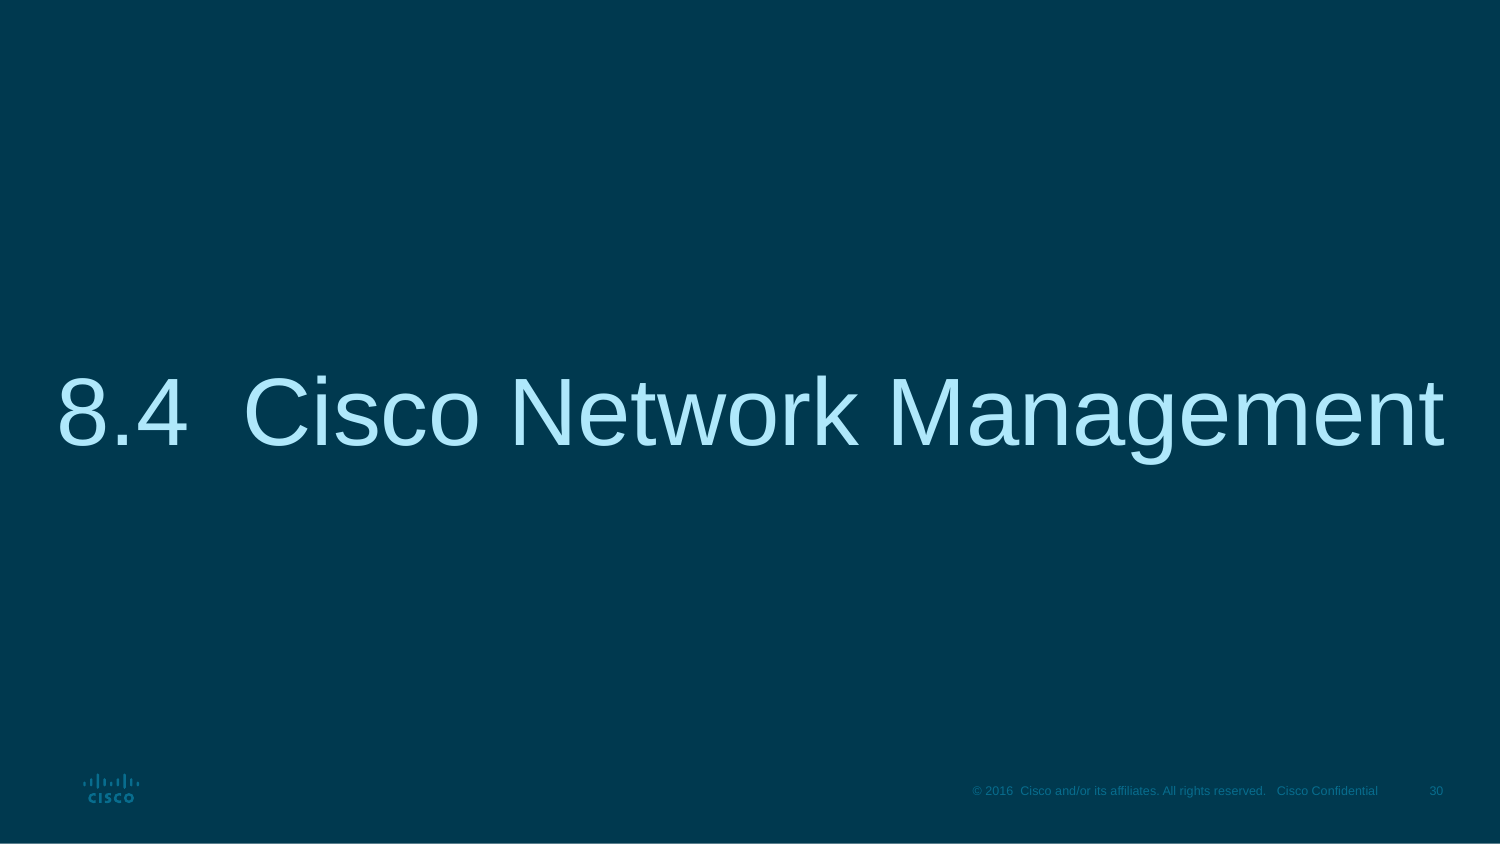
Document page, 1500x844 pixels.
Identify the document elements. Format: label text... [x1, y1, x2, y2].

title 8.4 Cisco Network Management [41, 177, 1500, 474]
